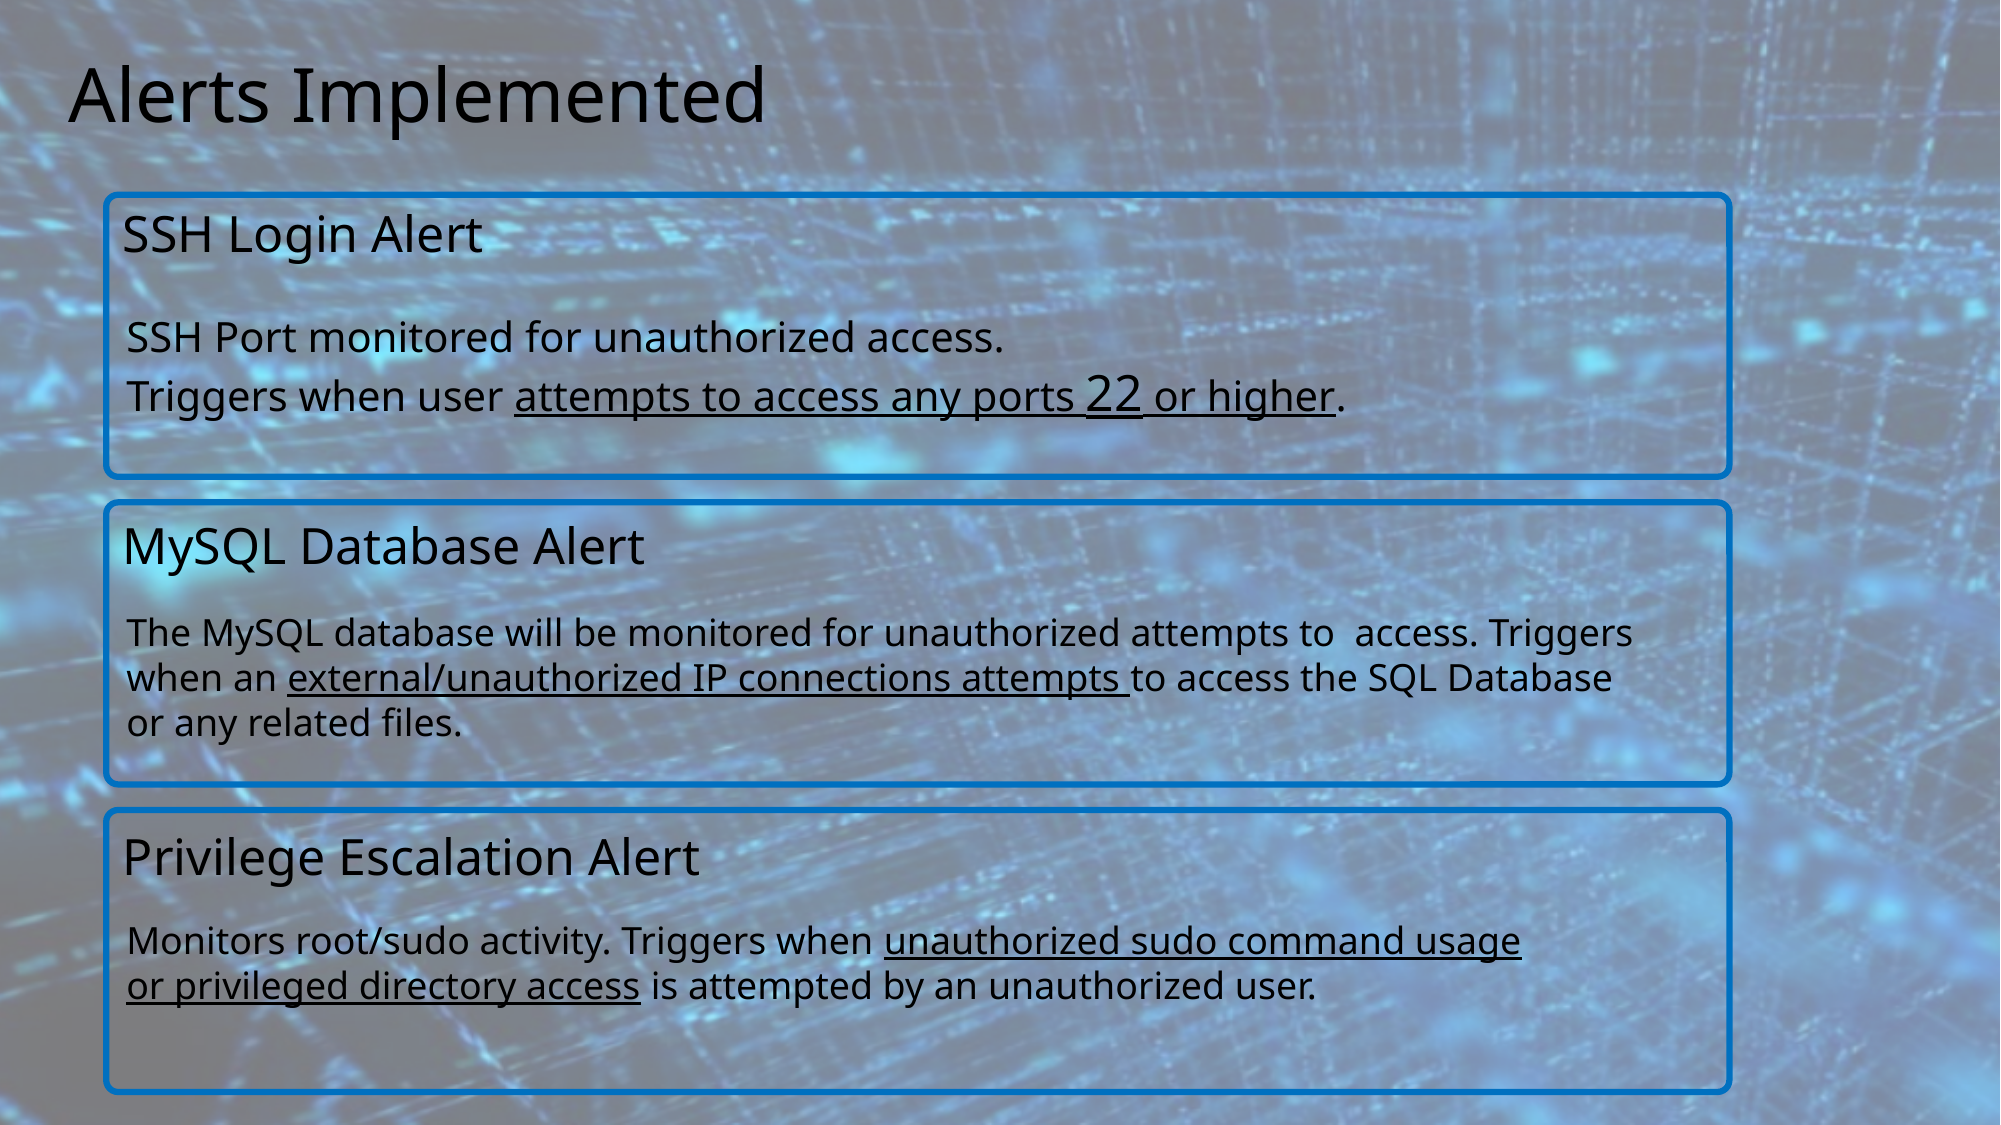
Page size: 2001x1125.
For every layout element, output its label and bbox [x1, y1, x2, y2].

text_box [106, 194, 1730, 1093]
picture [0, 0, 2000, 1125]
